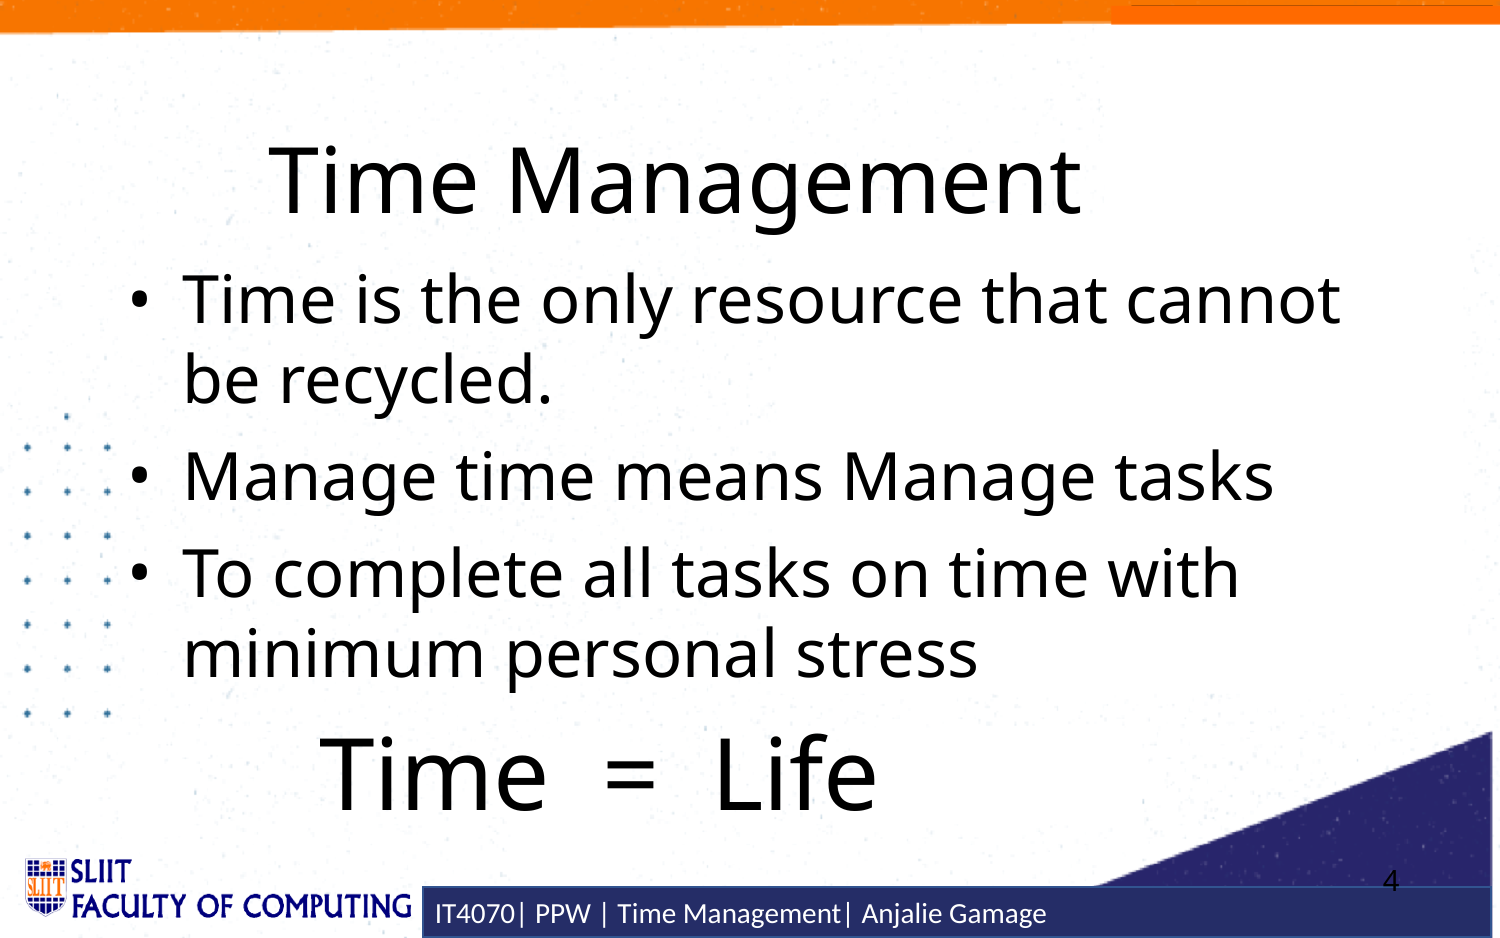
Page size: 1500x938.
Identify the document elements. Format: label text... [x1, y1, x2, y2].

text_box Time = Life [304, 703, 1207, 938]
text_box Time Management [112, 20, 1240, 240]
picture [0, 0, 1500, 938]
text_box 4 [1207, 854, 1415, 917]
text_box Time is the only resource that cannot be recycled. Manage time means Manage tasks To complete all tasks on time with minimum personal stress [112, 249, 1375, 750]
